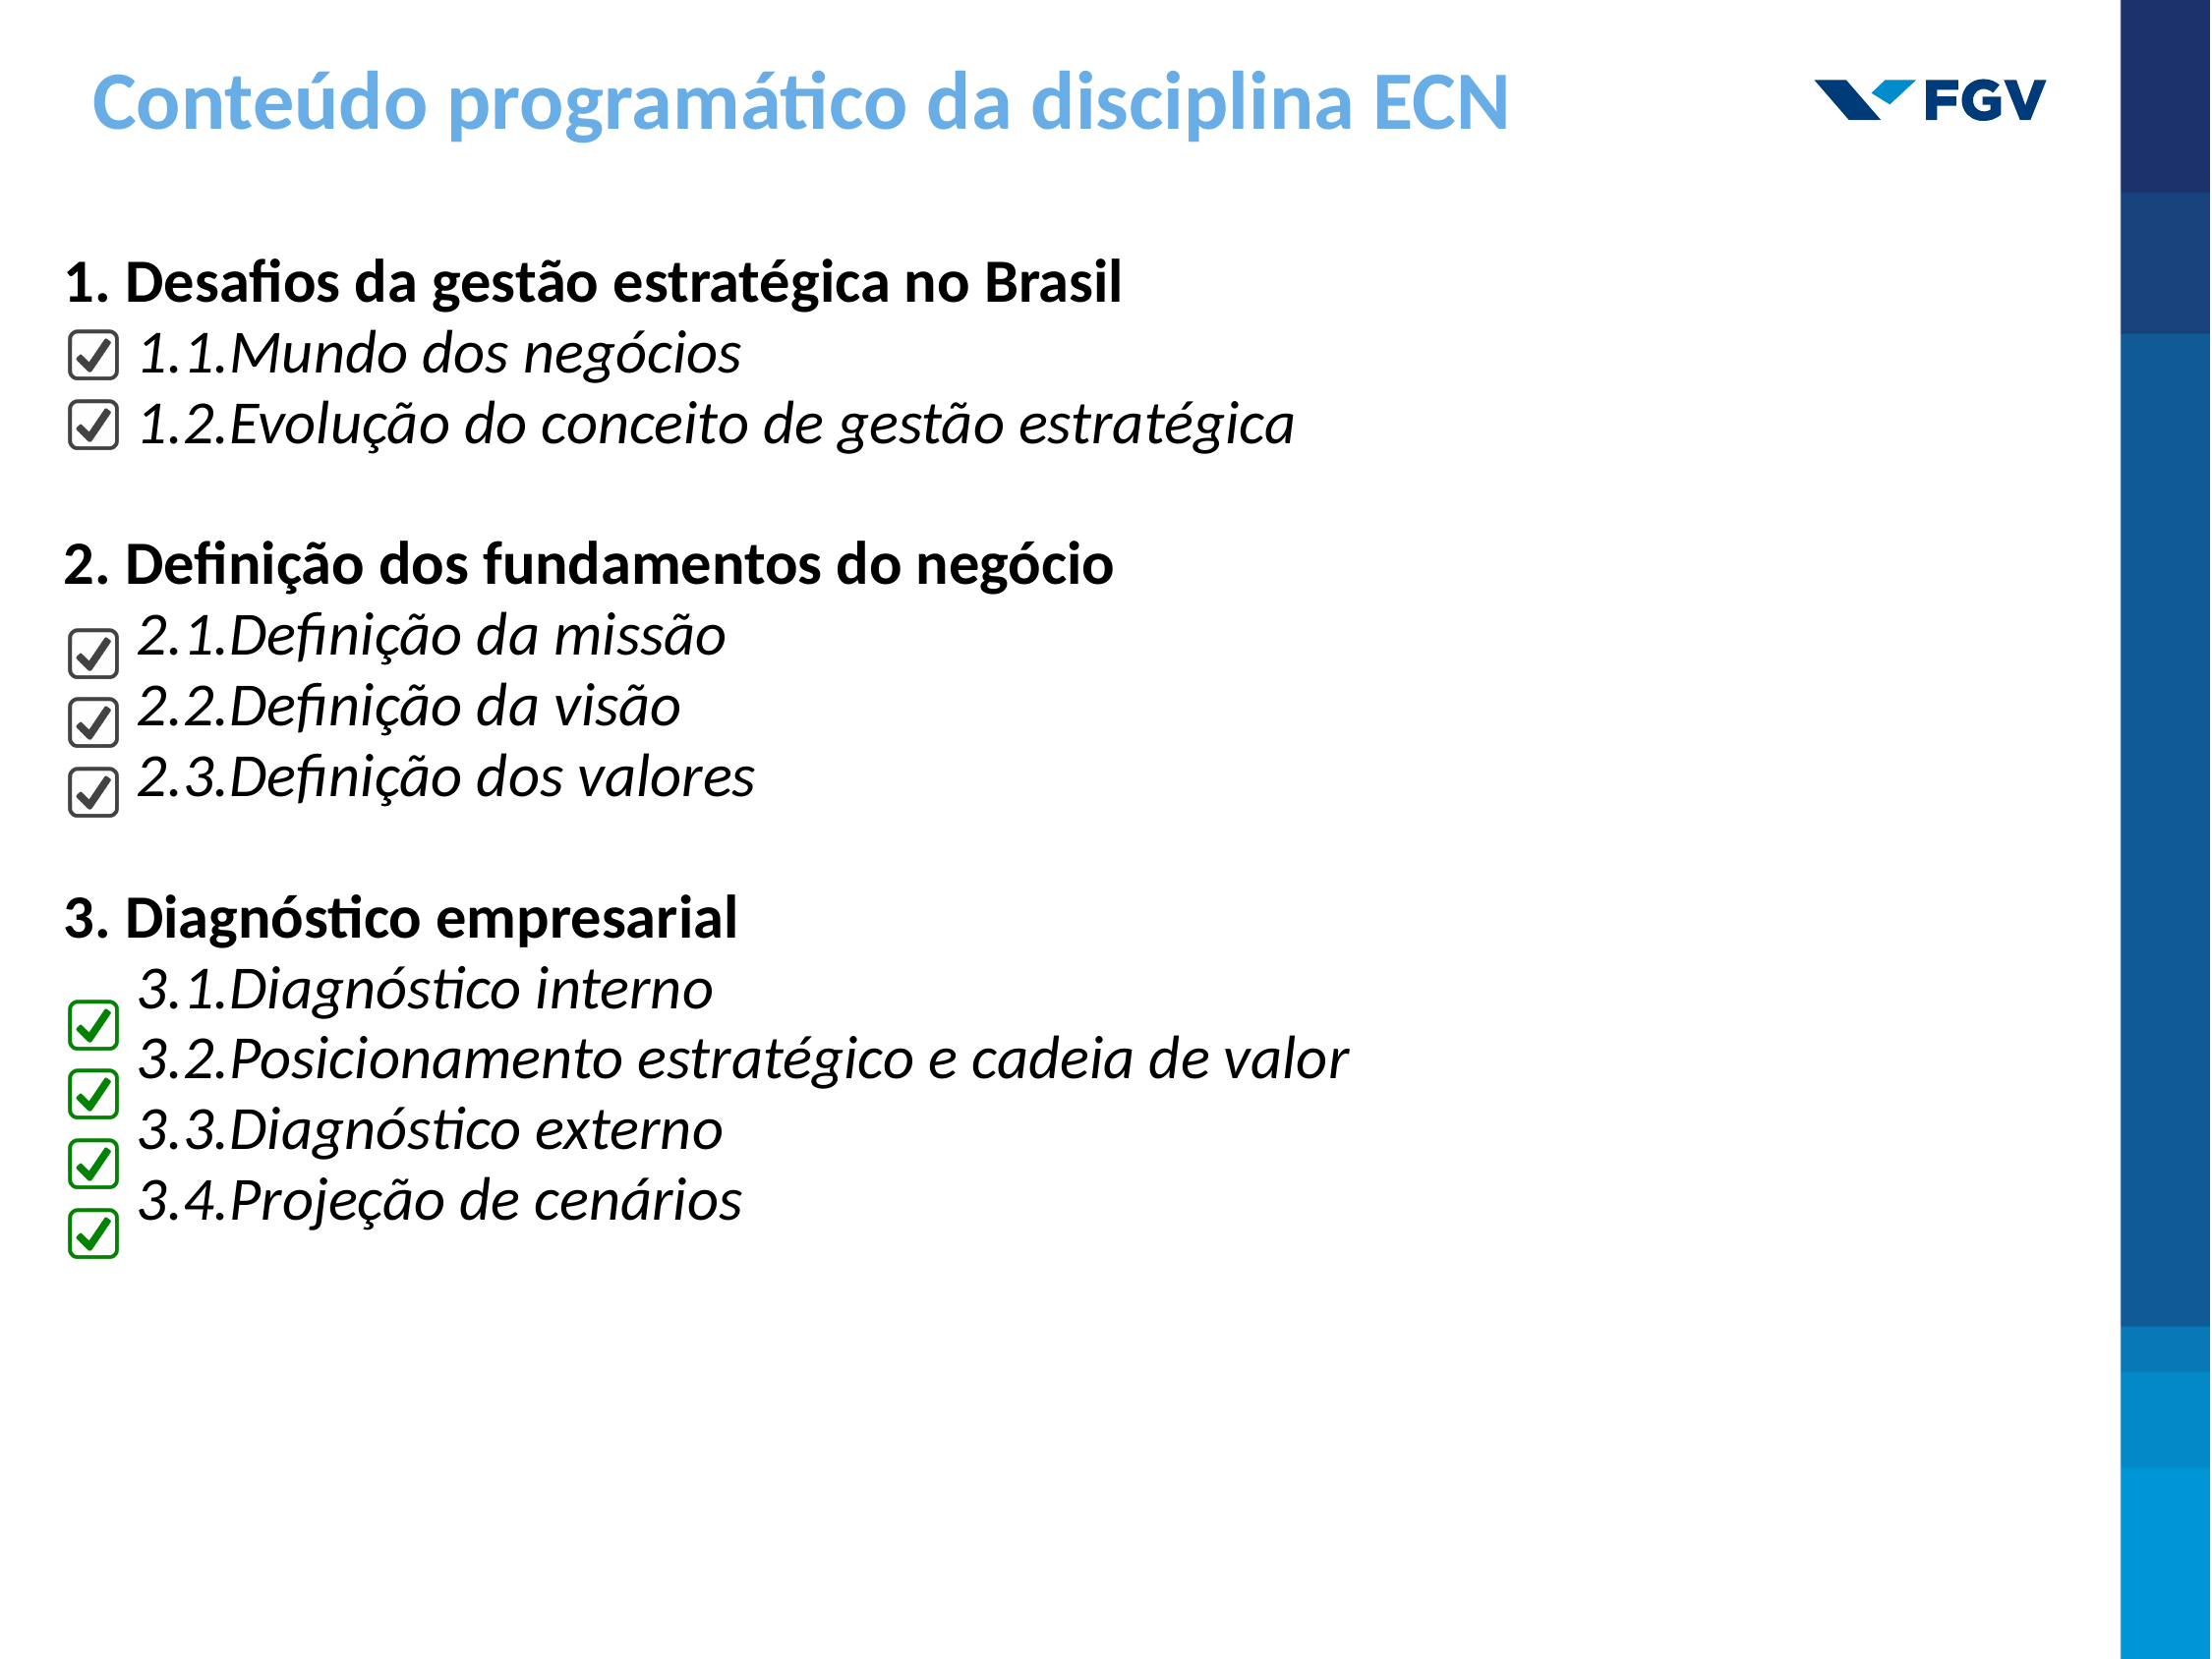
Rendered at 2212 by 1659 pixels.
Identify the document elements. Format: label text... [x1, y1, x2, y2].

title Conteúdo programático da disciplina ECN [78, 38, 1733, 156]
list 1. Desafios da gestão estratégica no Brasil 1.1.Mundo dos negócios 1.2.Evolução do conceito de gestão estratégica 2. Definição dos fundamentos do negócio 2.1.Definição da missão 2.2.Definição da visão 2.3.Definição dos valores 3. Diagnóstico empresarial 3.1.Diagnóstico interno 3.2.Posicionamento estratégico e cadeia de valor 3.3.Diagnóstico externo 3.4.Projeção de cenários [49, 249, 2093, 1590]
picture [2, 0, 2210, 1659]
